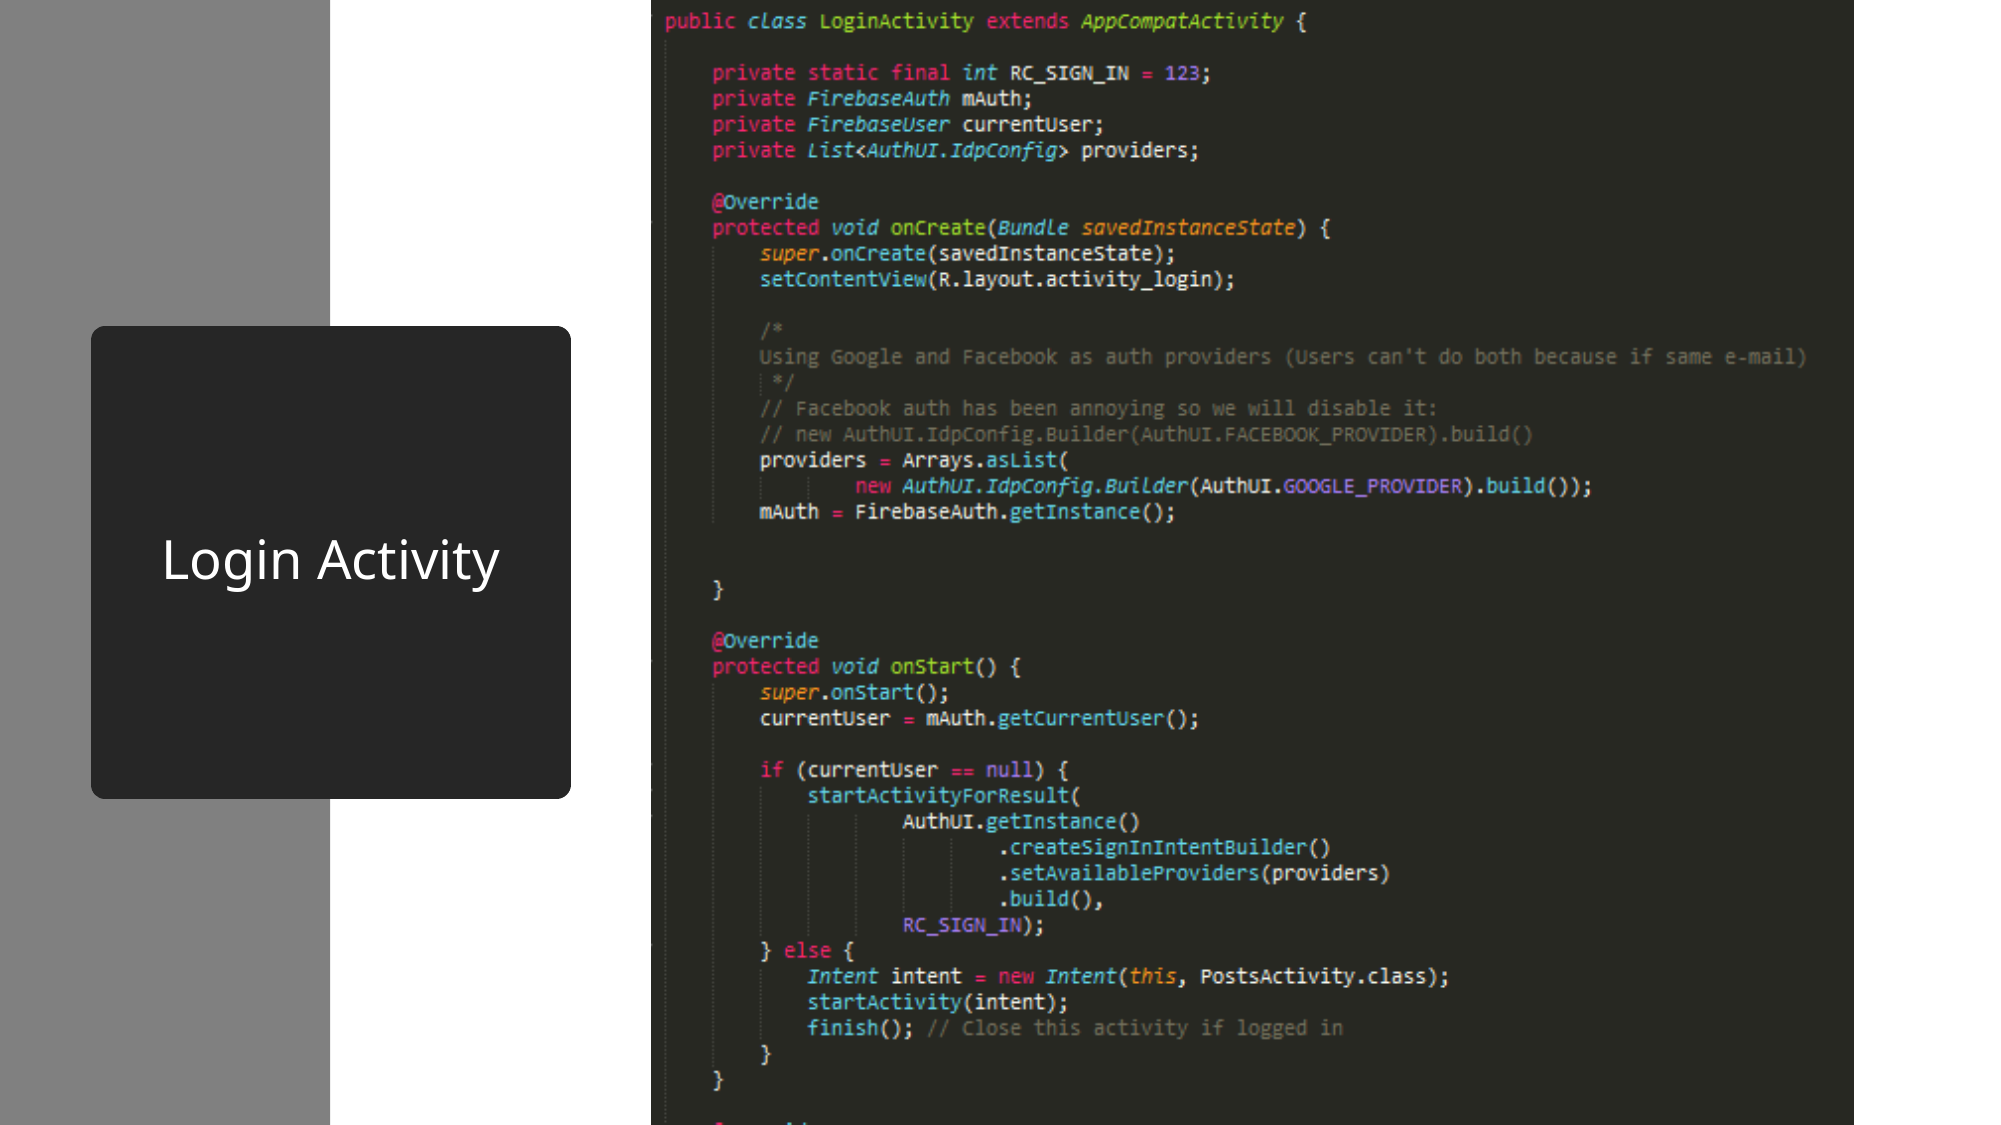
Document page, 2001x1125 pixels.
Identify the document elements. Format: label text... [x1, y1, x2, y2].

title Login Activity [105, 340, 557, 785]
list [651, 0, 1854, 1125]
text_box [0, 0, 331, 1125]
